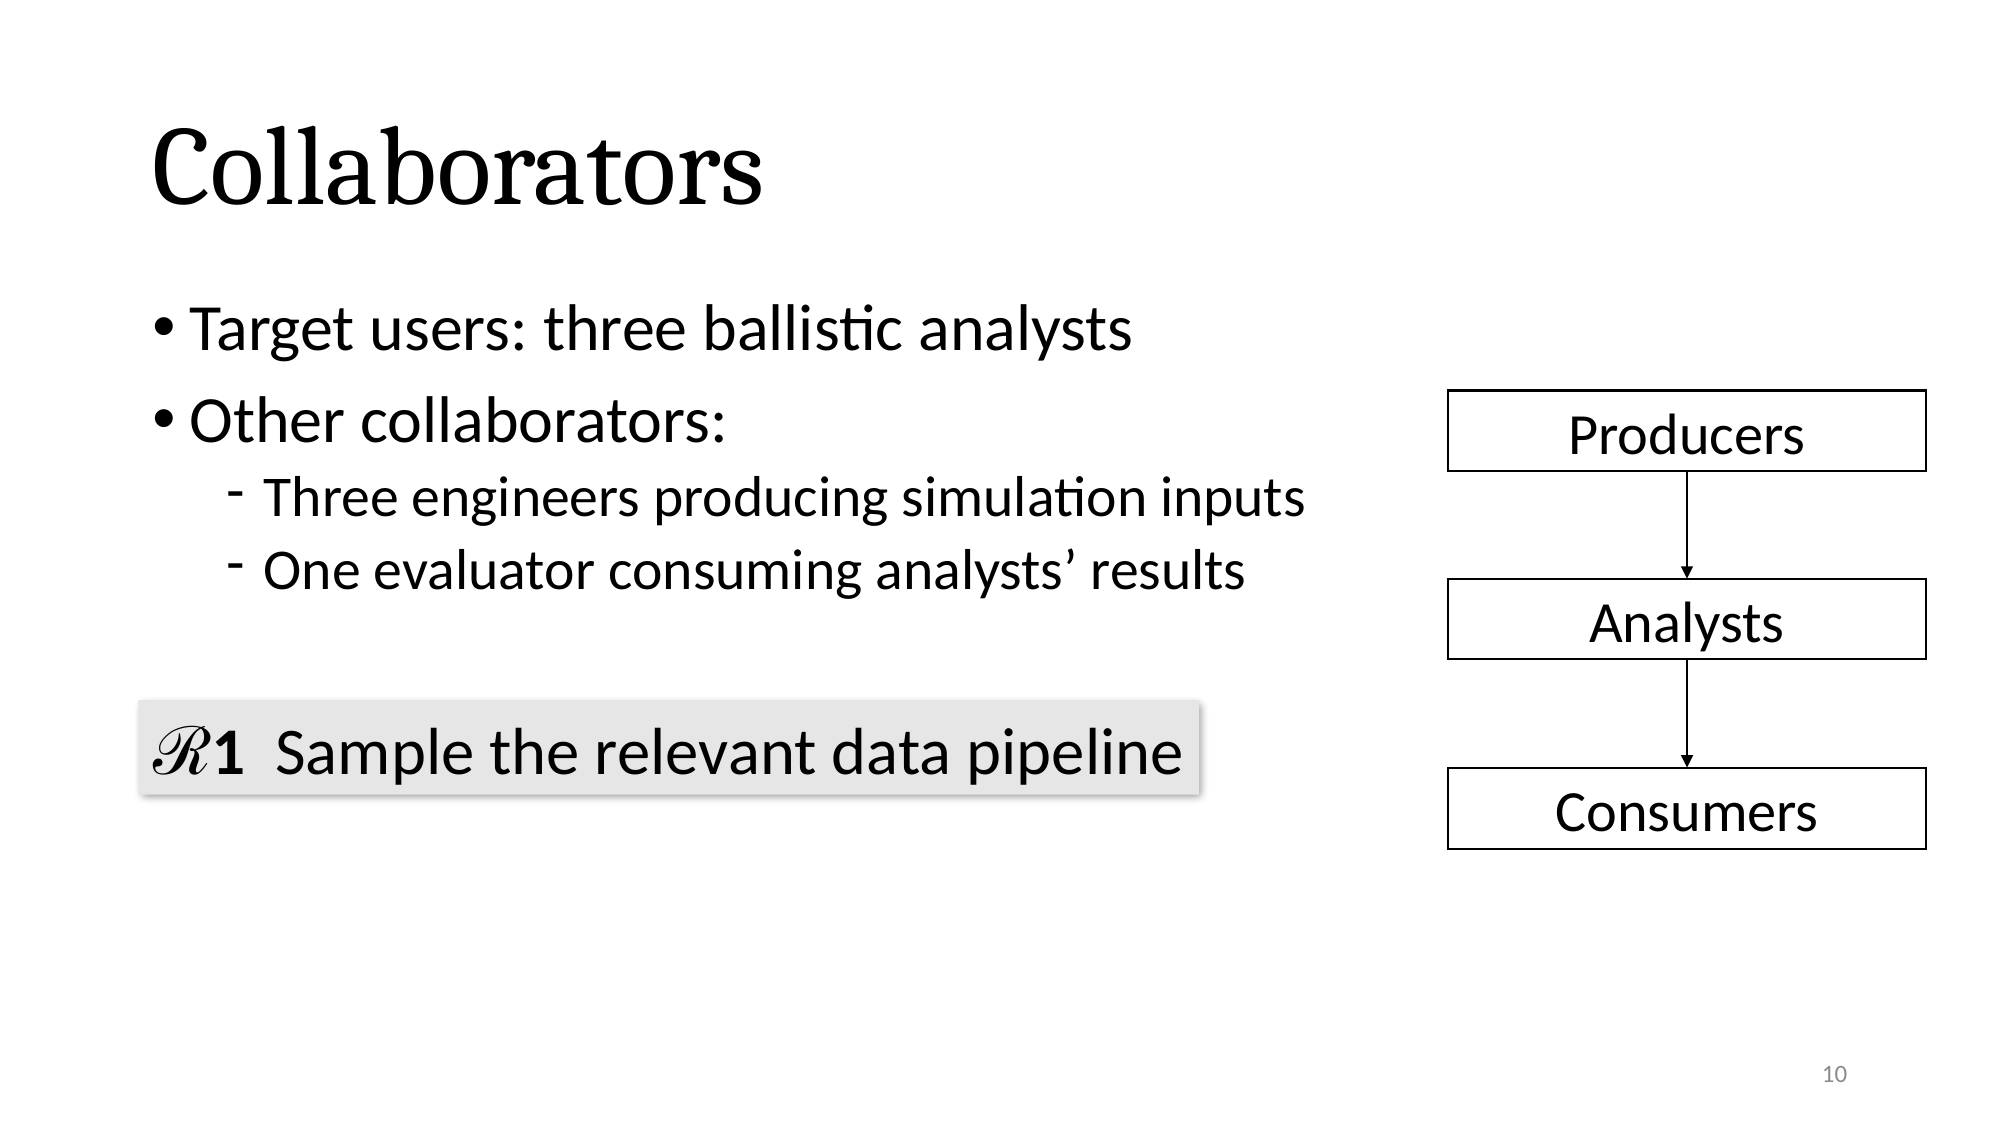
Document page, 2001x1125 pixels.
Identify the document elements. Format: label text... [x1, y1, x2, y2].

text_box Target users: three ballistic analysts Other collaborators: Three engineers producing simulation inputs One evaluator consuming analysts’ results [137, 286, 1357, 612]
text_box ℛ1 Sample the relevant data pipeline [138, 700, 1200, 795]
text_box Consumers [1447, 767, 1927, 850]
title Collaborators [137, 59, 1863, 278]
slide_number 10 [1412, 1042, 1863, 1103]
text_box Producers [1447, 389, 1927, 472]
text_box Analysts [1447, 578, 1927, 660]
